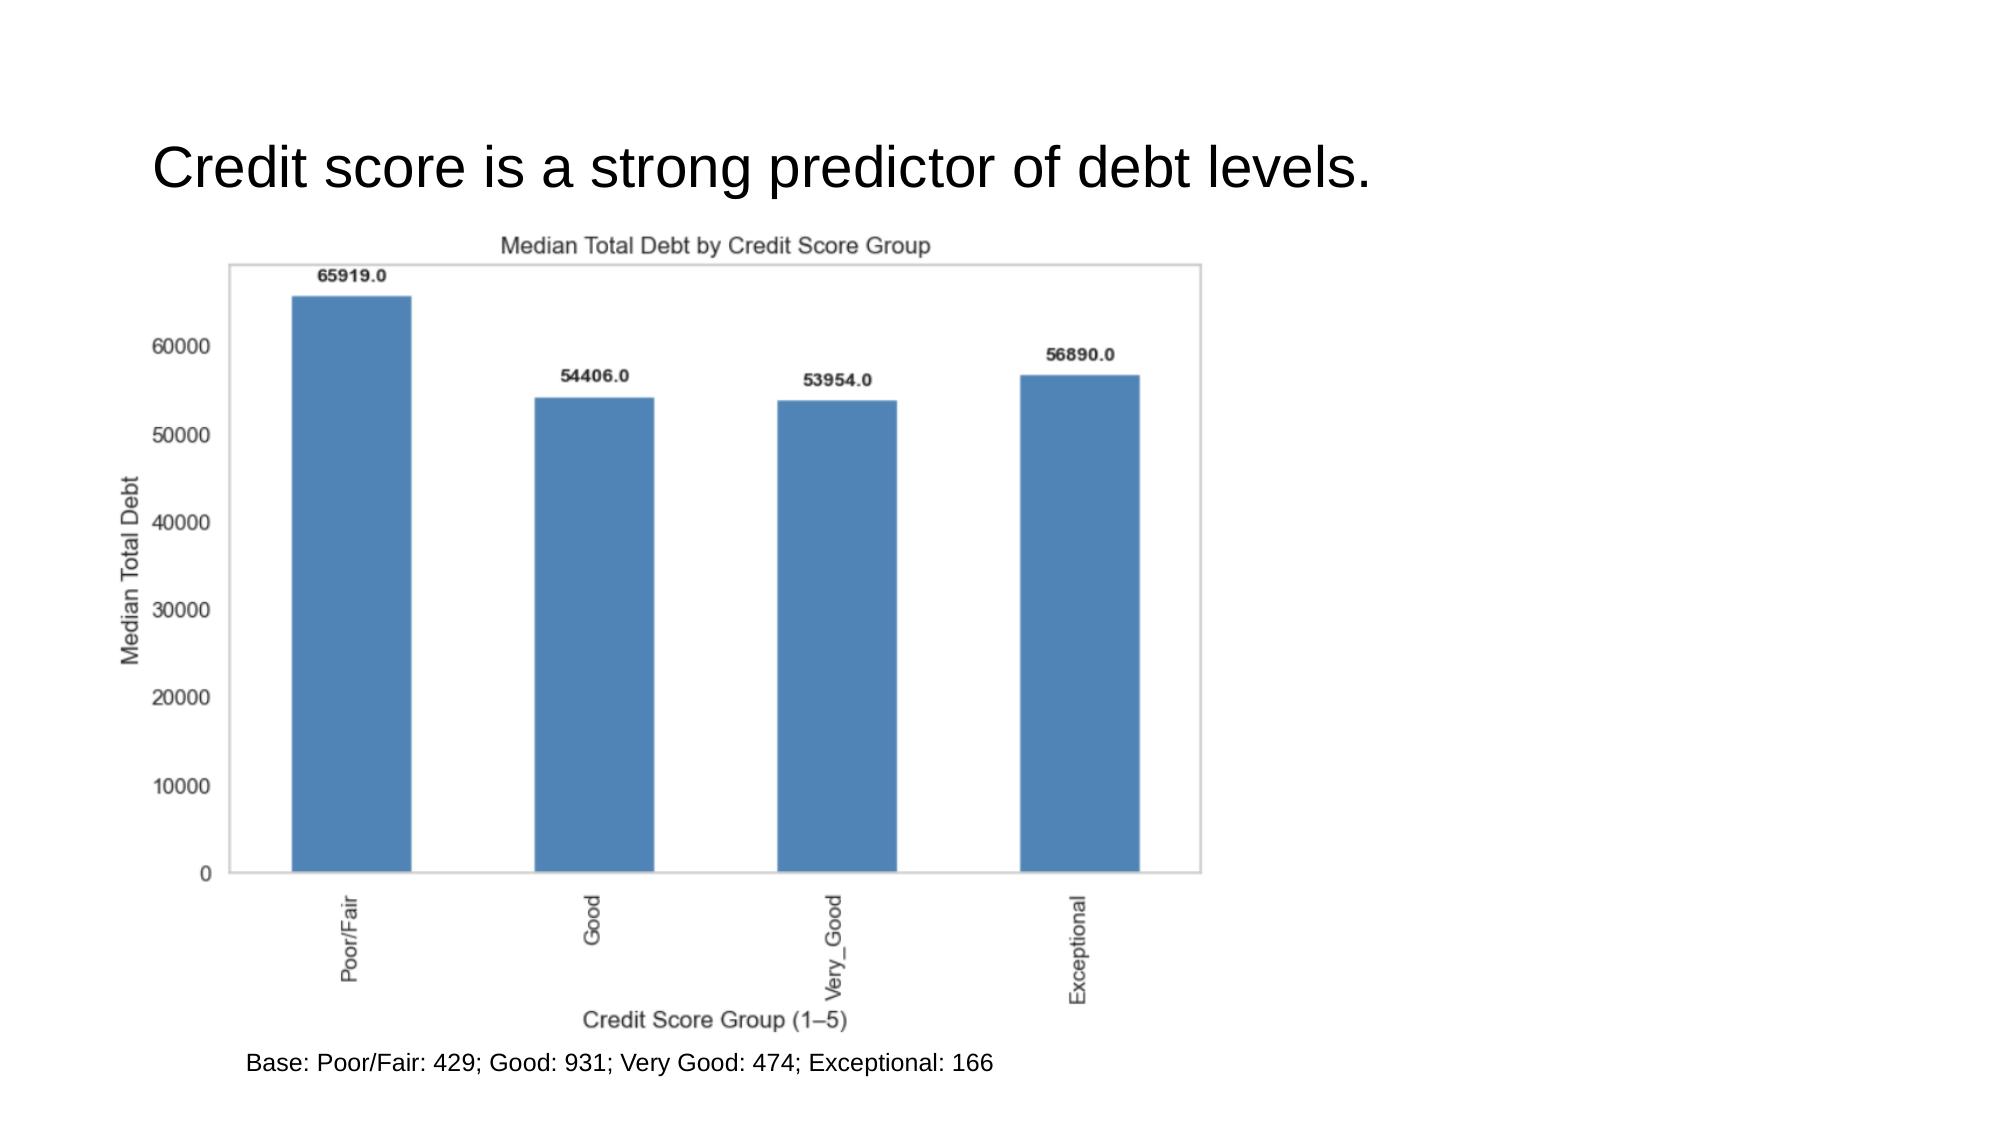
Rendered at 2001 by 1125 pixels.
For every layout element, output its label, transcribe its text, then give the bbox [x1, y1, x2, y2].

title Credit score is a strong predictor of debt levels. [137, 59, 1863, 278]
picture [113, 224, 1209, 1038]
text_box Base: Poor/Fair: 429; Good: 931; Very Good: 474; Exceptional: 166 [231, 1039, 1634, 1084]
